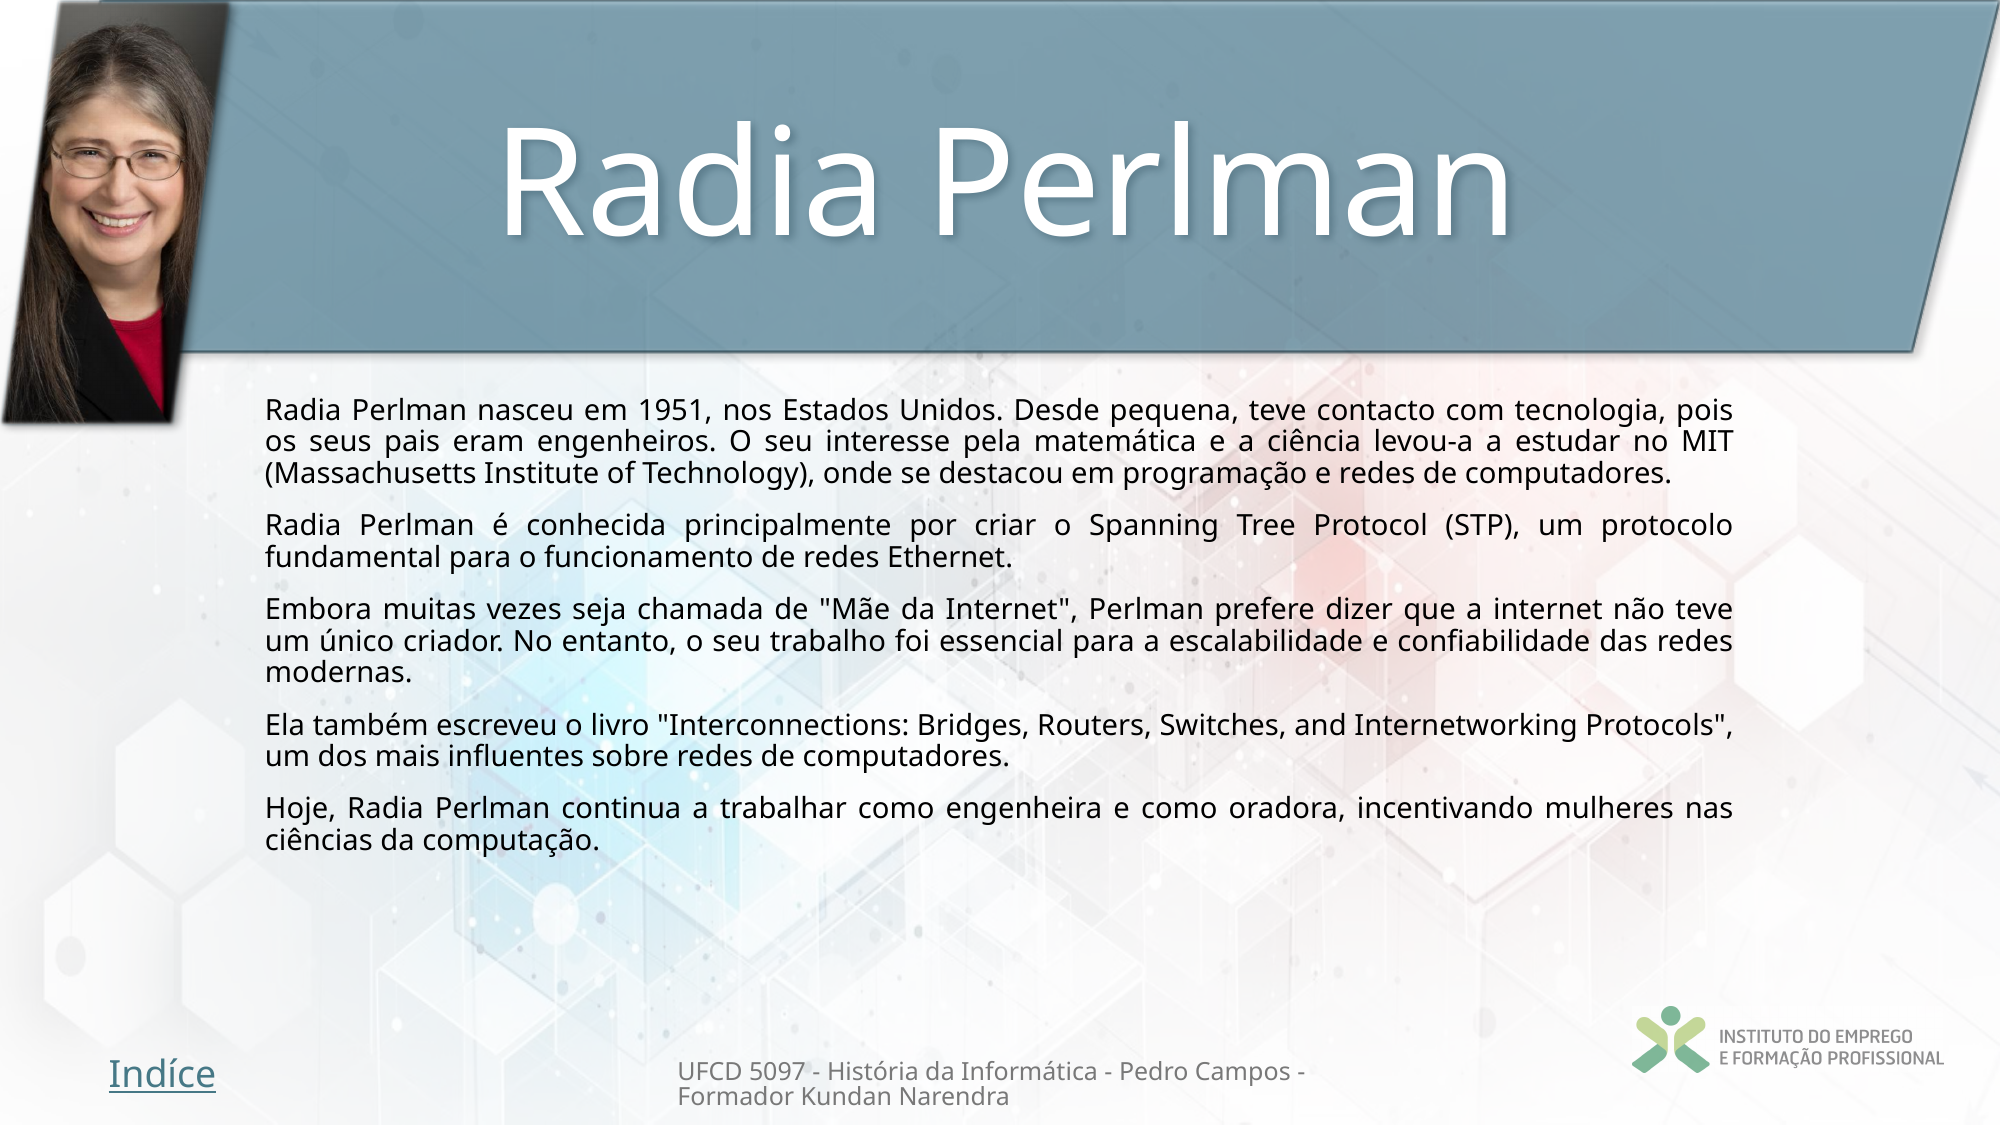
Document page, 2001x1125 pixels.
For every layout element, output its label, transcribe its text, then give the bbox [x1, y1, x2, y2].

subtitle Radia Perlman nasceu em 1951, nos Estados Unidos. Desde pequena, teve contacto com tecnologia, pois os seus pais eram engenheiros. O seu interesse pela matemática e a ciência levou-a a estudar no MIT (Massachusetts Institute of Technology), onde se destacou em programação e redes de computadores. Radia Perlman é conhecida principalmente por criar o Spanning Tree Protocol (STP), um protocolo fundamental para o funcionamento de redes Ethernet. Embora muitas vezes seja chamada de "Mãe da Internet", Perlman prefere dizer que a internet não teve um único criador. No entanto, o seu trabalho foi essencial para a escalabilidade e confiabilidade das redes modernas. Ela também escreveu o livro "Interconnections: Bridges, Routers, Switches, and Internetworking Protocols", um dos mais influentes sobre redes de computadores. Hoje, Radia Perlman continua a trabalhar como engenheira e como oradora, incentivando mulheres nas ciências da computação. [249, 387, 1750, 961]
footer UFCD 5097 - História da Informática - Pedro Campos - Formador Kundan Narendra [662, 1042, 1338, 1103]
text_box Radia Perlman [194, 5, 1994, 348]
text_box [6, 5, 226, 420]
text_box Indíce [93, 1042, 247, 1109]
picture [1632, 1005, 1945, 1074]
